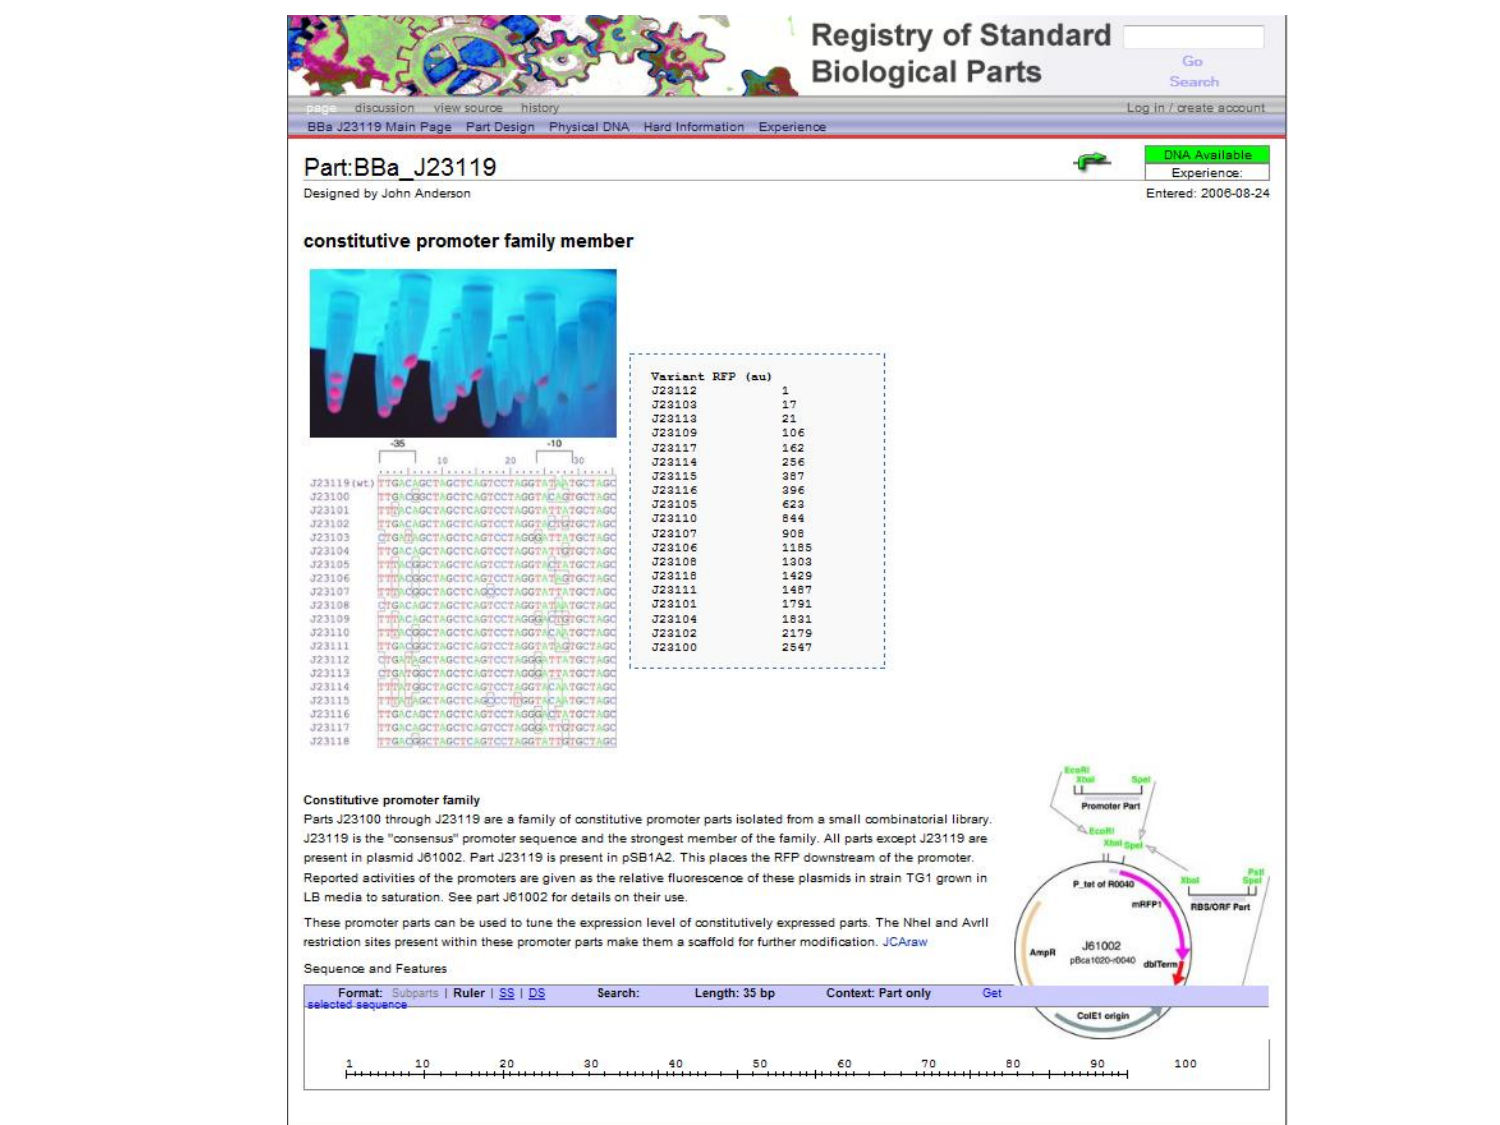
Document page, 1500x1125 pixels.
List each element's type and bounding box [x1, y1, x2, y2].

picture [287, 14, 1288, 1125]
